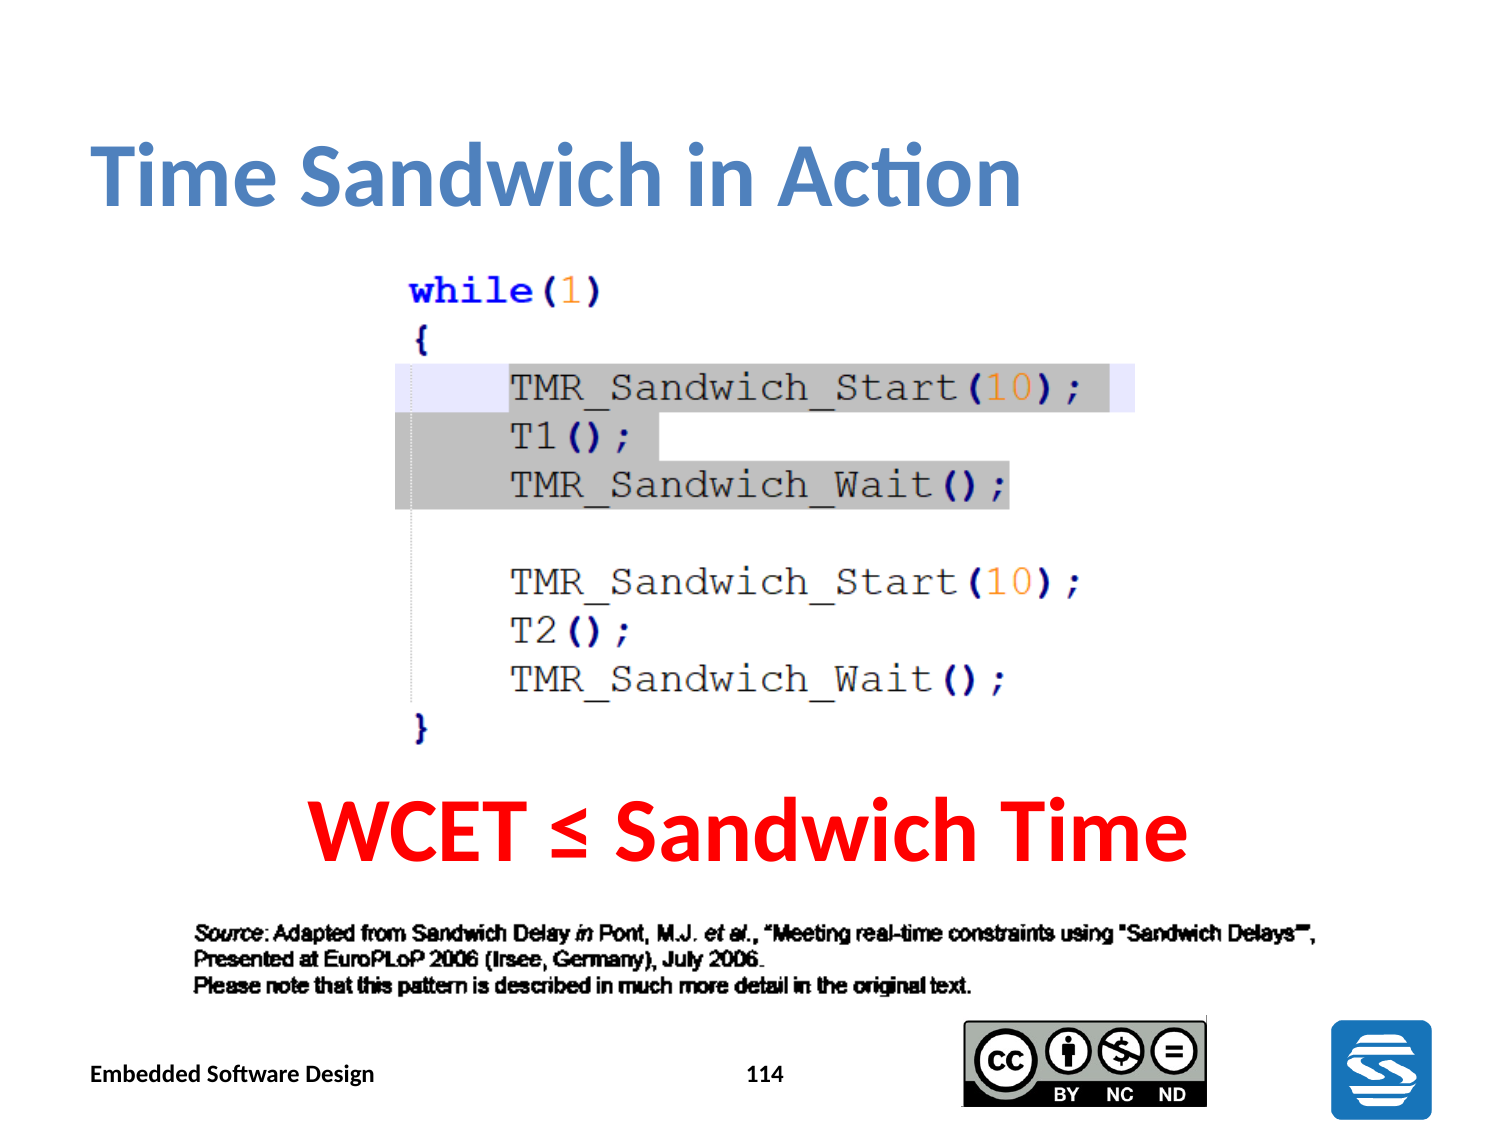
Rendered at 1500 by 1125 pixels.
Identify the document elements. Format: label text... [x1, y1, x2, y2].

picture [192, 914, 1337, 1005]
slide_number 114 [676, 1042, 854, 1103]
title Time Sandwich in Action [75, 45, 1425, 233]
picture [961, 1015, 1207, 1107]
text_box WCET ≤ Sandwich Time [73, 762, 1424, 888]
picture [395, 270, 1135, 762]
footer Embedded Software Design [75, 1042, 607, 1103]
picture [1331, 1020, 1432, 1120]
